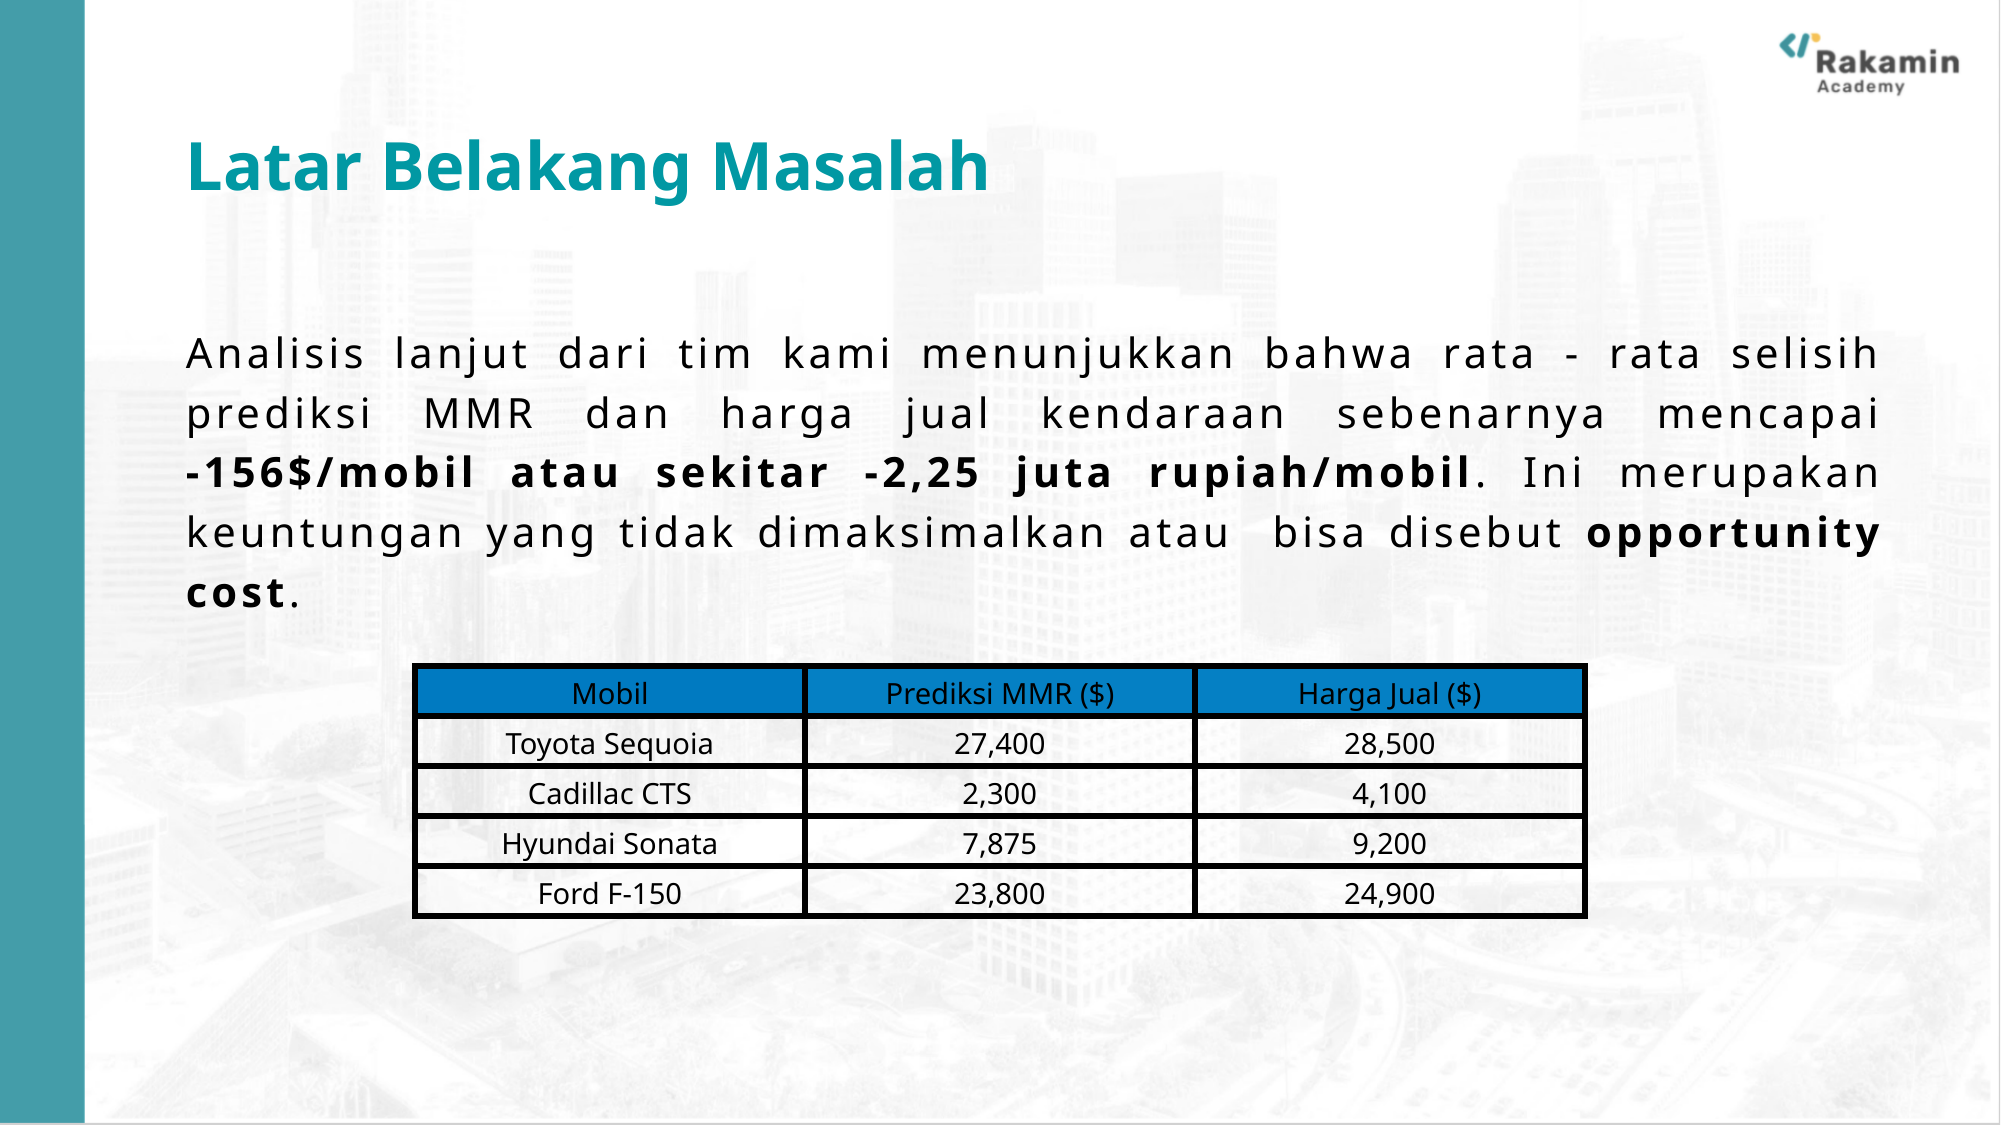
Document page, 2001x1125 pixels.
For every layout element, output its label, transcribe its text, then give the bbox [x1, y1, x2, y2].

table_cell Hyundai Sonata [418, 819, 802, 863]
table_cell Toyota Sequoia [418, 719, 802, 763]
text_box Latar Belakang Masalah [170, 114, 1377, 212]
table_header Harga Jual ($) [1198, 669, 1582, 713]
table_cell Ford F-150 [418, 869, 802, 913]
table_cell 2,300 [808, 769, 1192, 813]
table_cell 24,900 [1198, 869, 1582, 913]
table_cell 23,800 [808, 869, 1192, 913]
table_cell 28,500 [1198, 719, 1582, 763]
table_cell 7,875 [808, 819, 1192, 863]
table_header Prediksi MMR ($) [808, 669, 1192, 713]
table_cell Cadillac CTS [418, 769, 802, 813]
table_cell 4,100 [1198, 769, 1582, 813]
table_header Mobil [418, 669, 802, 713]
table_cell 9,200 [1198, 819, 1582, 863]
picture [0, 0, 2001, 1125]
table_cell 27,400 [808, 719, 1192, 763]
text_box Analisis lanjut dari tim kami menunjukkan bahwa rata - rata selisih prediksi MMR dan harga jual kendaraan sebenarnya mencapai -156$/mobil atau sekitar -2,25 juta rupiah/mobil. Ini merupakan keuntungan yang tidak dimaksimalkan atau bisa disebut opportunity cost. [170, 309, 1899, 624]
